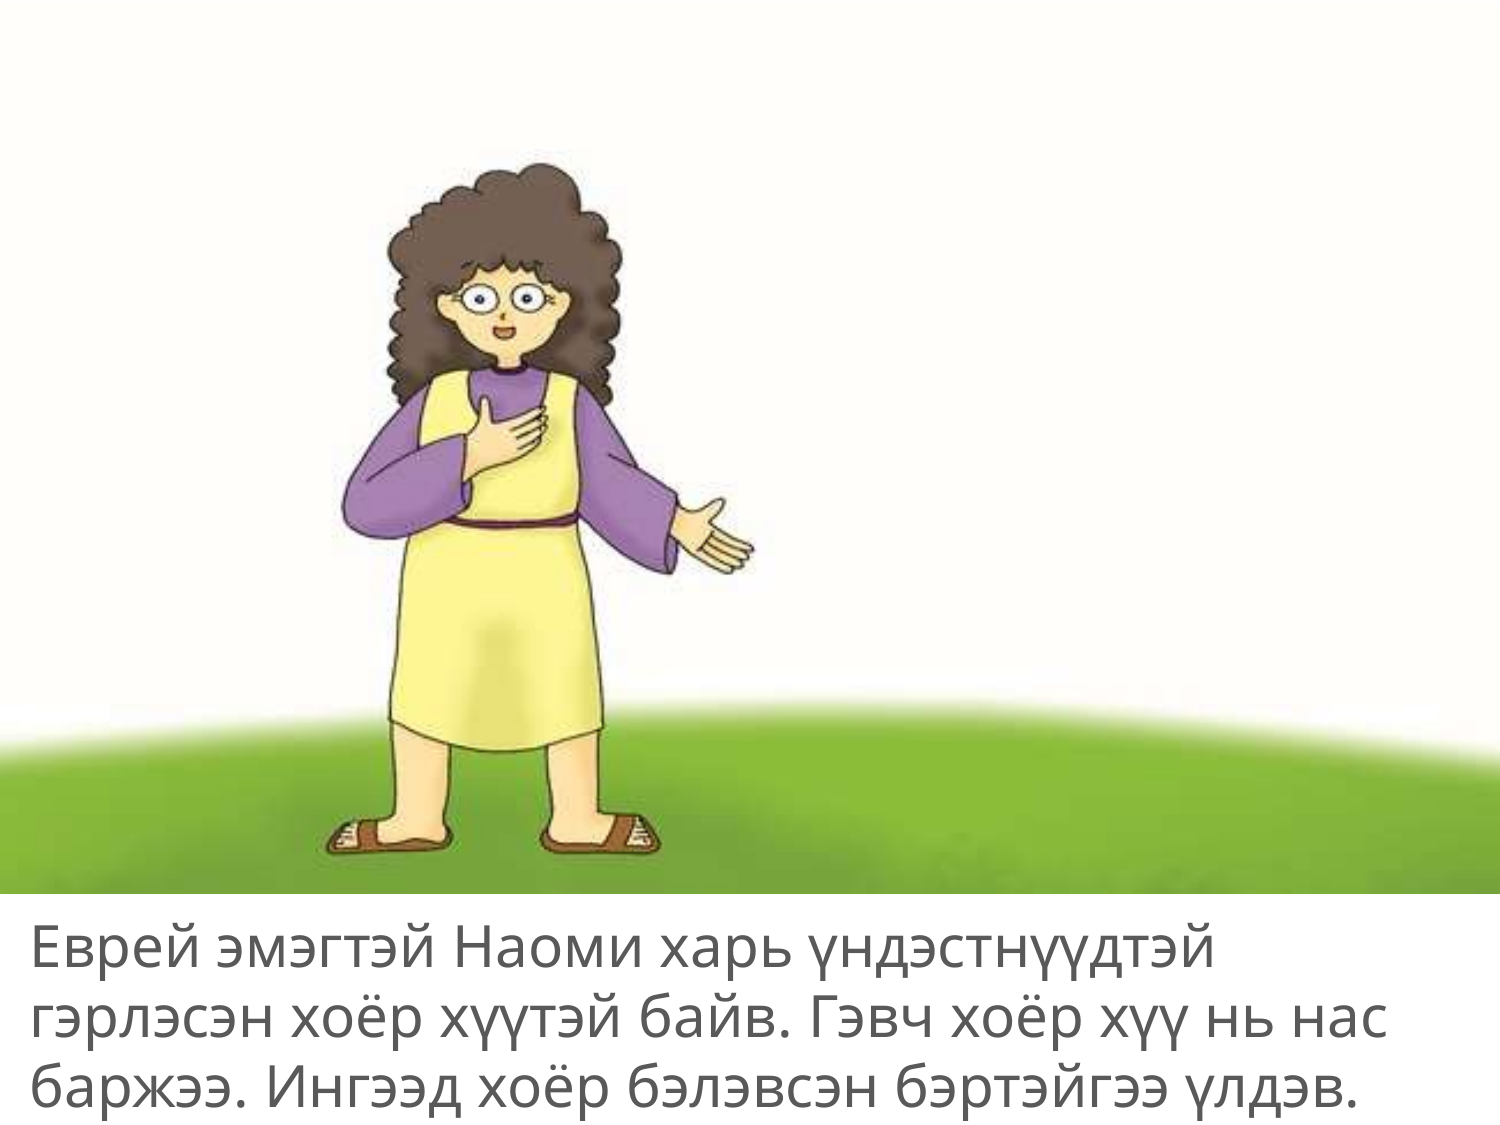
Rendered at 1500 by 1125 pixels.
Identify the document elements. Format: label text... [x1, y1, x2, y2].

picture [0, 1, 1500, 894]
text_box Еврей эмэгтэй Наоми харь үндэстнүүдтэй гэрлэсэн хоёр хүүтэй байв. Гэвч хоёр хүү нь нас баржээ. Ингээд хоёр бэлэвсэн бэртэйгээ үлдэв. [14, 901, 1486, 1125]
